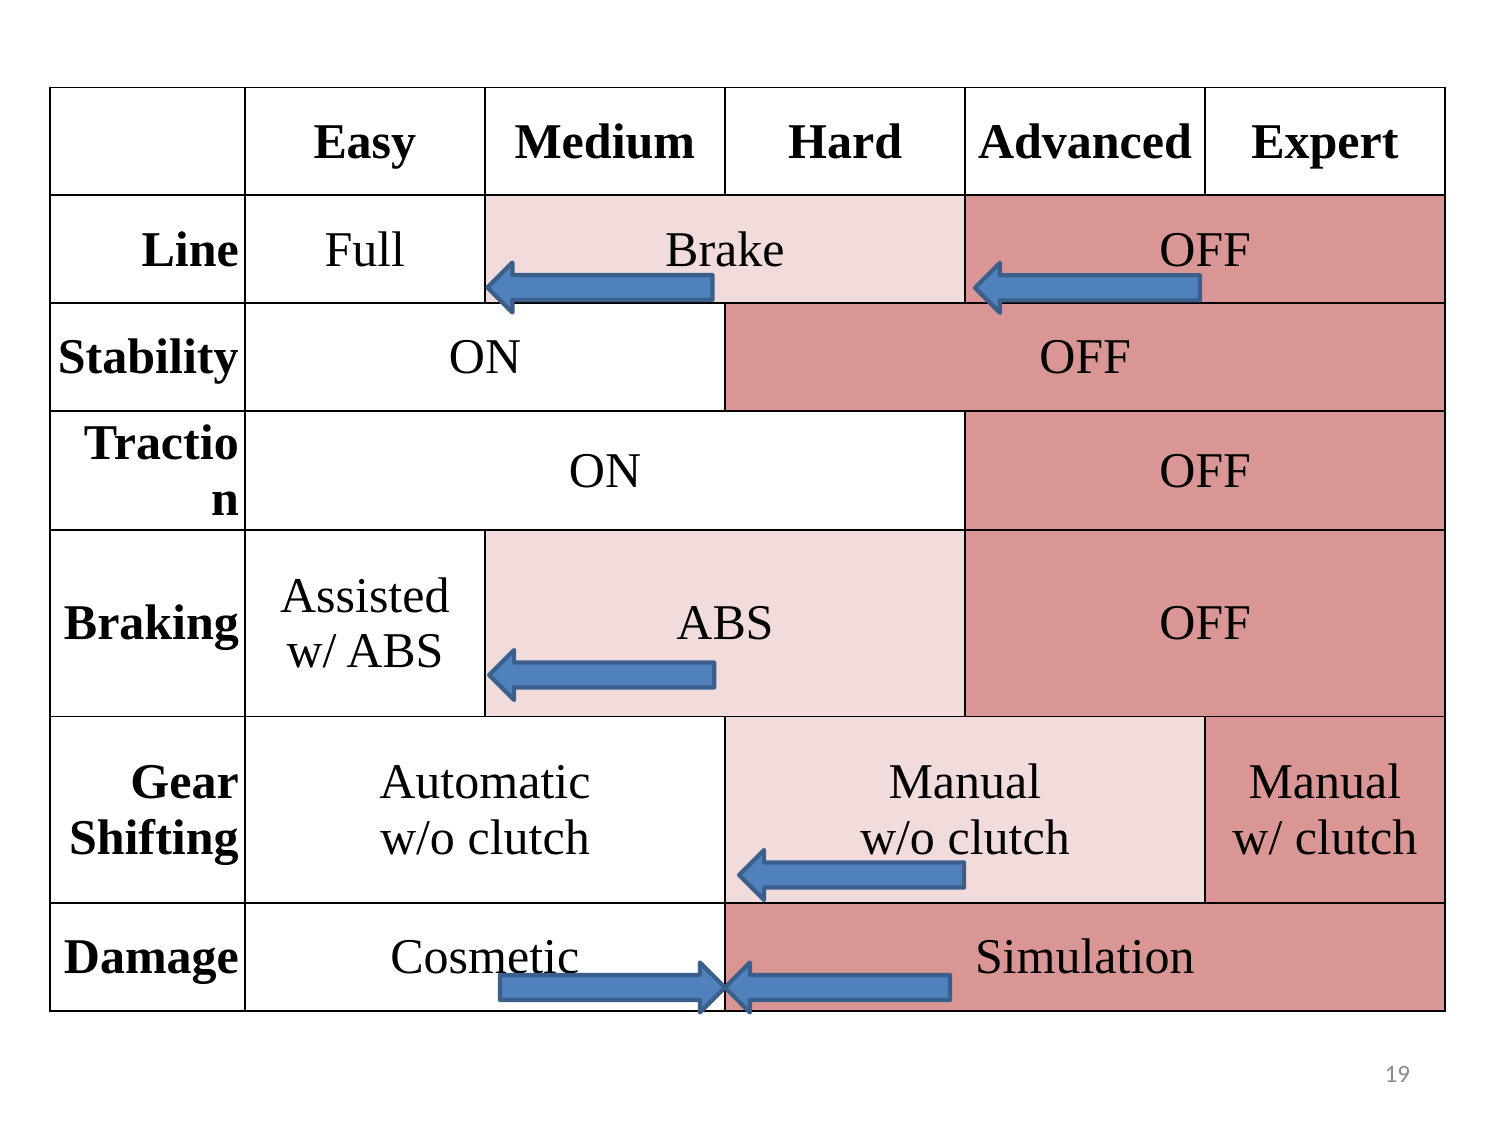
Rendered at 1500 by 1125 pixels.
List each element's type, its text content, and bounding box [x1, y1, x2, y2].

table_cell OFF [726, 304, 1444, 410]
table_cell OFF [966, 196, 1444, 302]
table_header [51, 88, 244, 194]
table_cell Braking [51, 531, 244, 716]
table_cell ON [246, 304, 724, 410]
table_cell Damage [51, 904, 244, 1010]
table_cell Line [51, 196, 244, 302]
text_box [972, 260, 1203, 315]
text_box [487, 648, 717, 702]
table_cell ON [246, 412, 964, 529]
table_cell ABS [486, 531, 964, 716]
table_cell OFF [966, 412, 1444, 529]
text_box [485, 260, 715, 315]
table_cell Simulation [726, 904, 1444, 1010]
table_cell Stability [51, 304, 244, 410]
table_header Easy [246, 88, 484, 194]
table_cell Full [246, 196, 484, 302]
text_box [722, 960, 953, 1015]
table_cell Assisted w/ ABS [246, 531, 484, 716]
table_cell Cosmetic [246, 904, 724, 1010]
slide_number 19 [1074, 1042, 1425, 1103]
table_cell Traction [51, 412, 244, 529]
table_header Medium [486, 88, 724, 194]
table_cell OFF [966, 531, 1444, 716]
table_cell Manual w/ clutch [1206, 717, 1444, 902]
text_box [737, 848, 967, 902]
table_header Expert [1206, 88, 1444, 194]
table_cell Gear Shifting [51, 717, 244, 902]
table_header Hard [726, 88, 964, 194]
table_cell Automatic w/o clutch [246, 717, 724, 902]
table_cell Brake [486, 196, 964, 302]
table_header Advanced [966, 88, 1204, 194]
text_box [497, 960, 725, 1015]
table_cell Manual w/o clutch [726, 717, 1204, 902]
